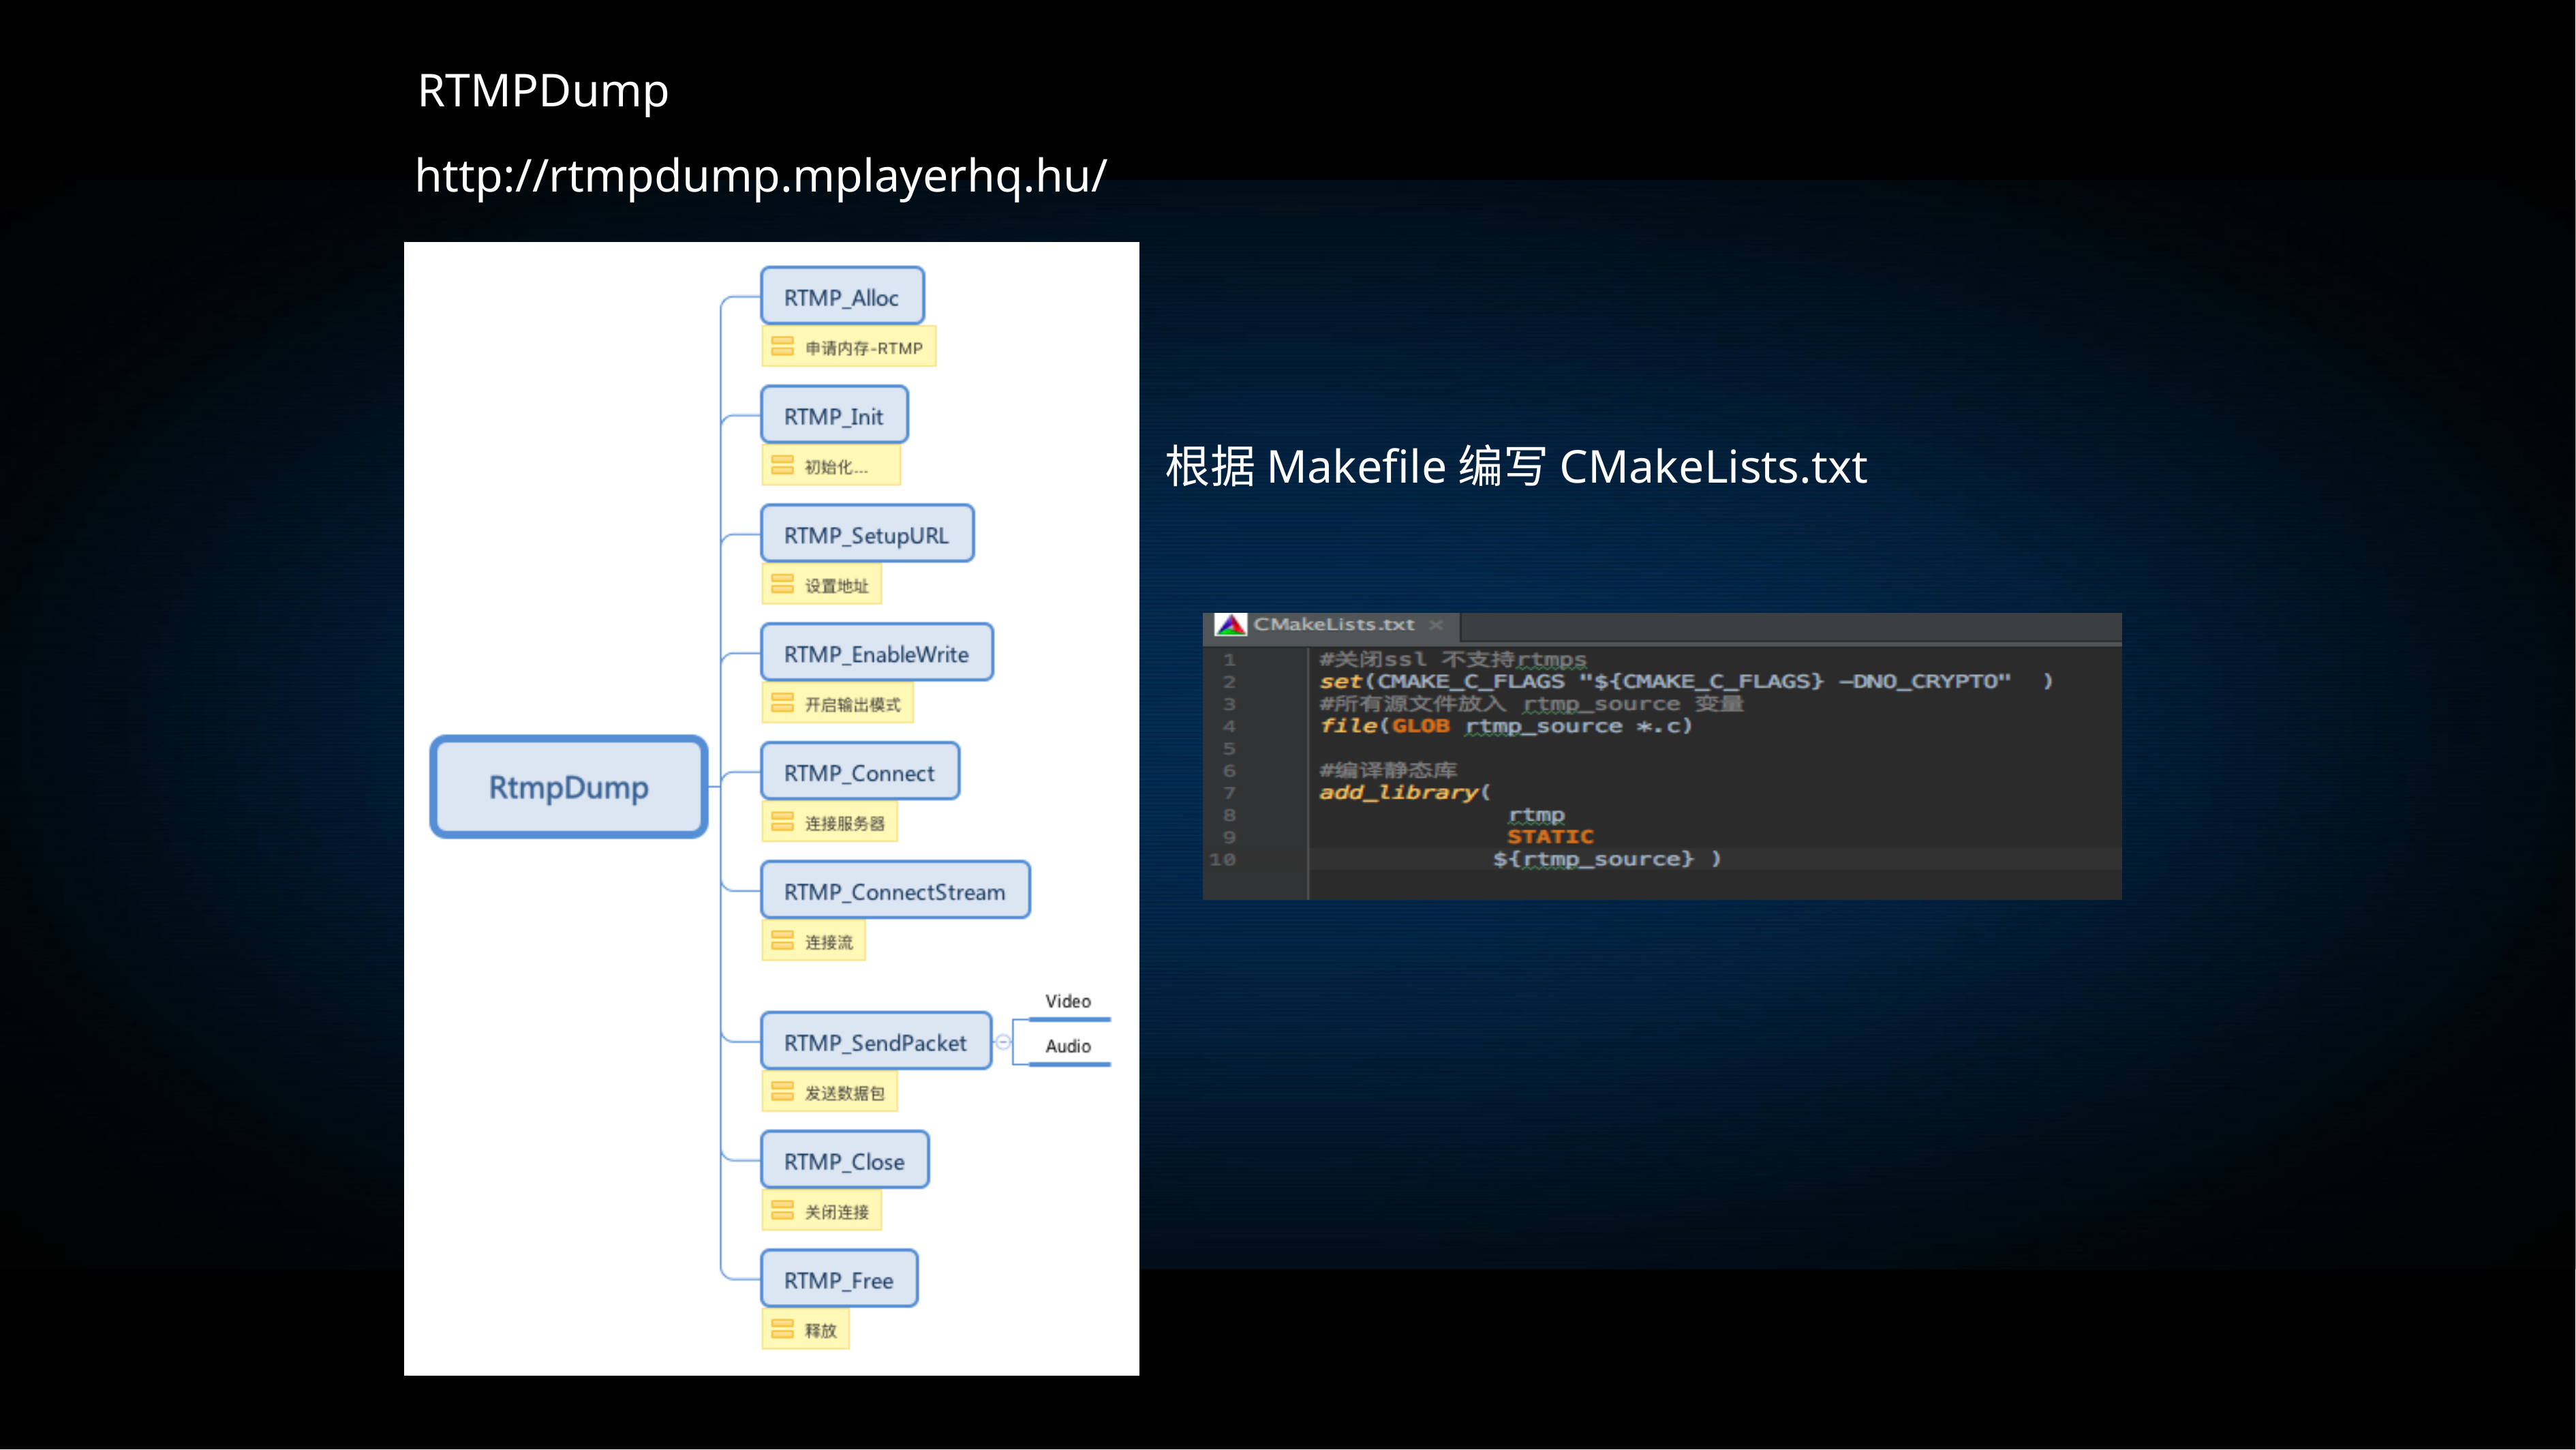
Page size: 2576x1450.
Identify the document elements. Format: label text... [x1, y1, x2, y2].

text_box 根据Makefile编写CMakeLists.txt [1157, 430, 1876, 500]
text_box http://rtmpdump.mplayerhq.hu/ [404, 141, 1119, 206]
text_box RTMPDump [410, 53, 678, 123]
picture [0, 180, 2576, 1376]
